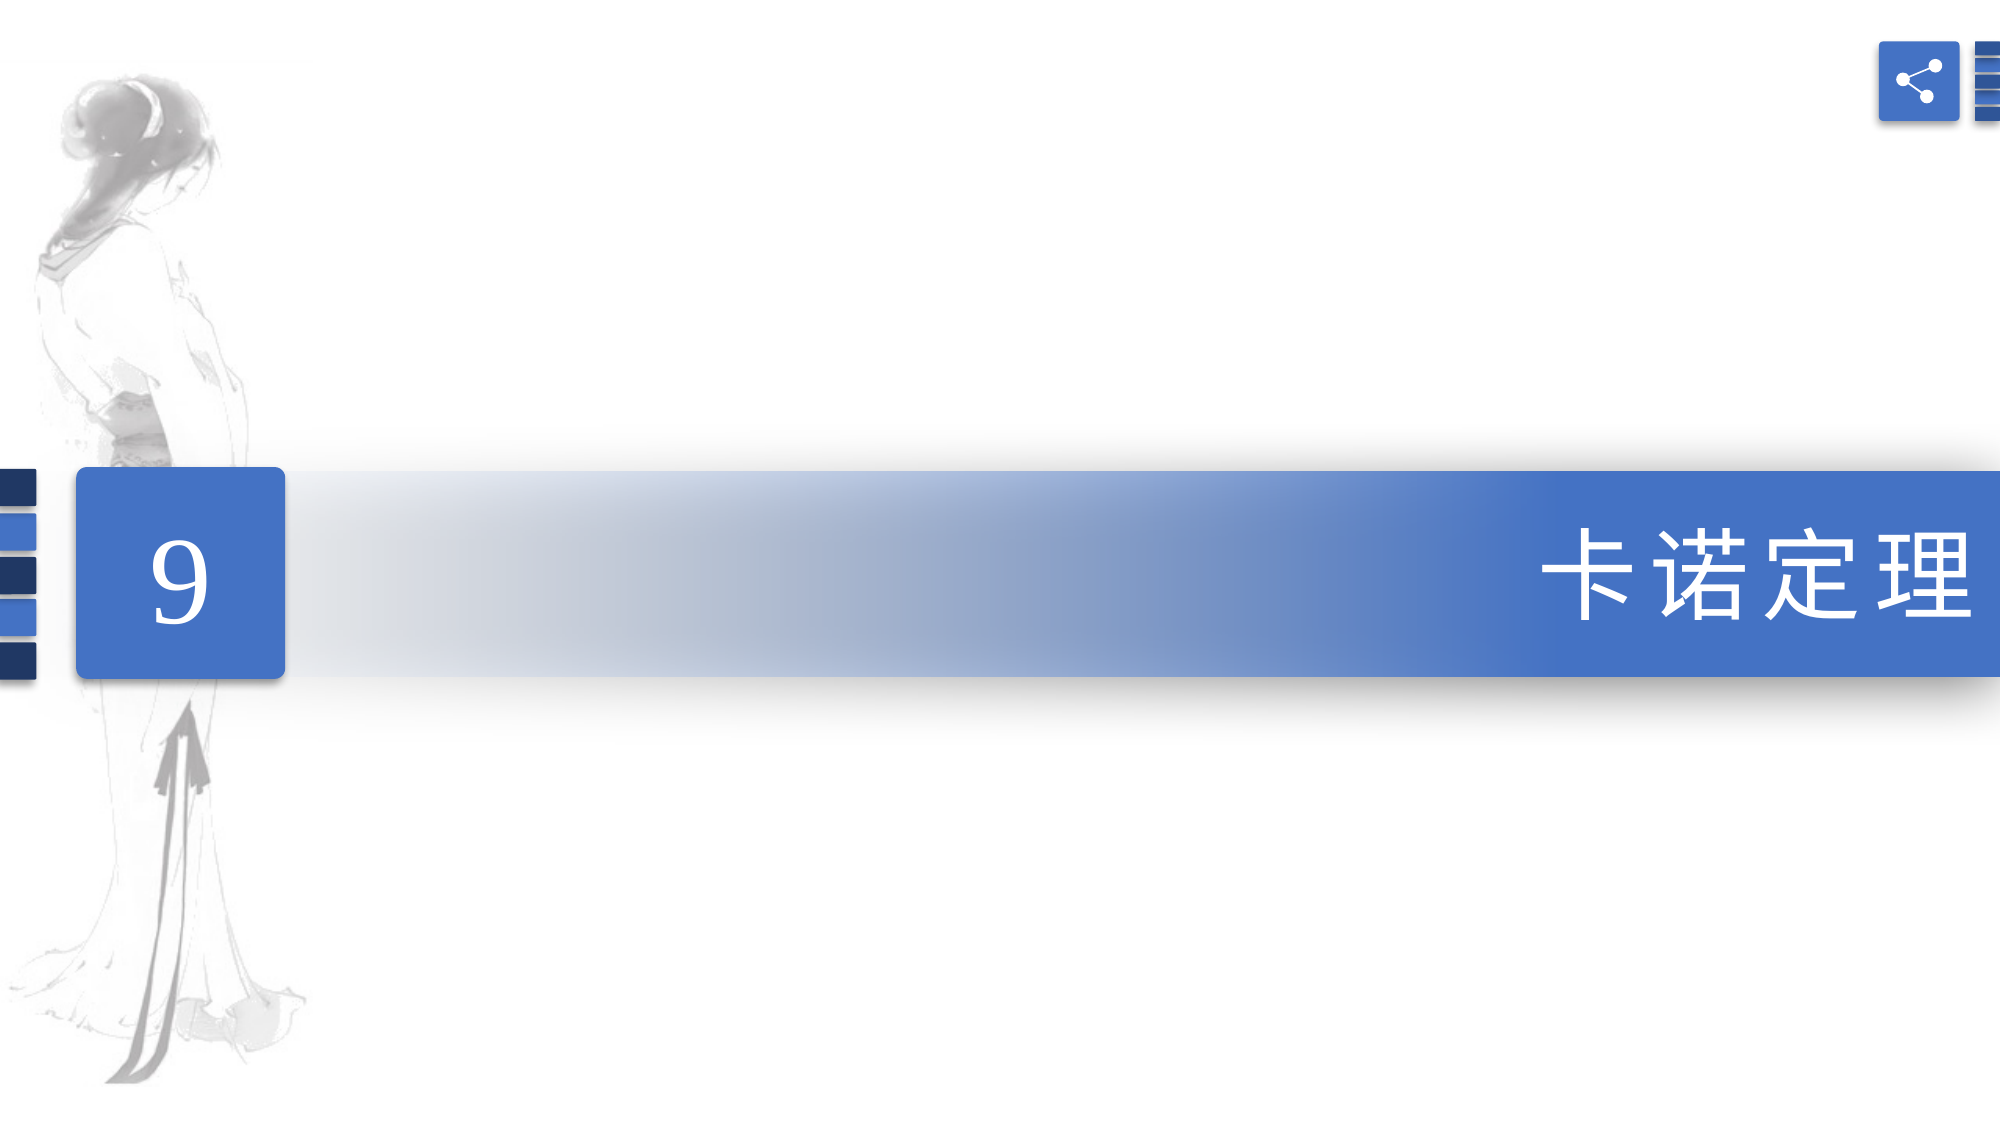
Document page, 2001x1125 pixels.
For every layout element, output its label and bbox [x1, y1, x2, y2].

picture [0, 680, 313, 1087]
text_box [0, 467, 2000, 680]
text_box [1878, 41, 2000, 121]
picture [0, 58, 313, 467]
